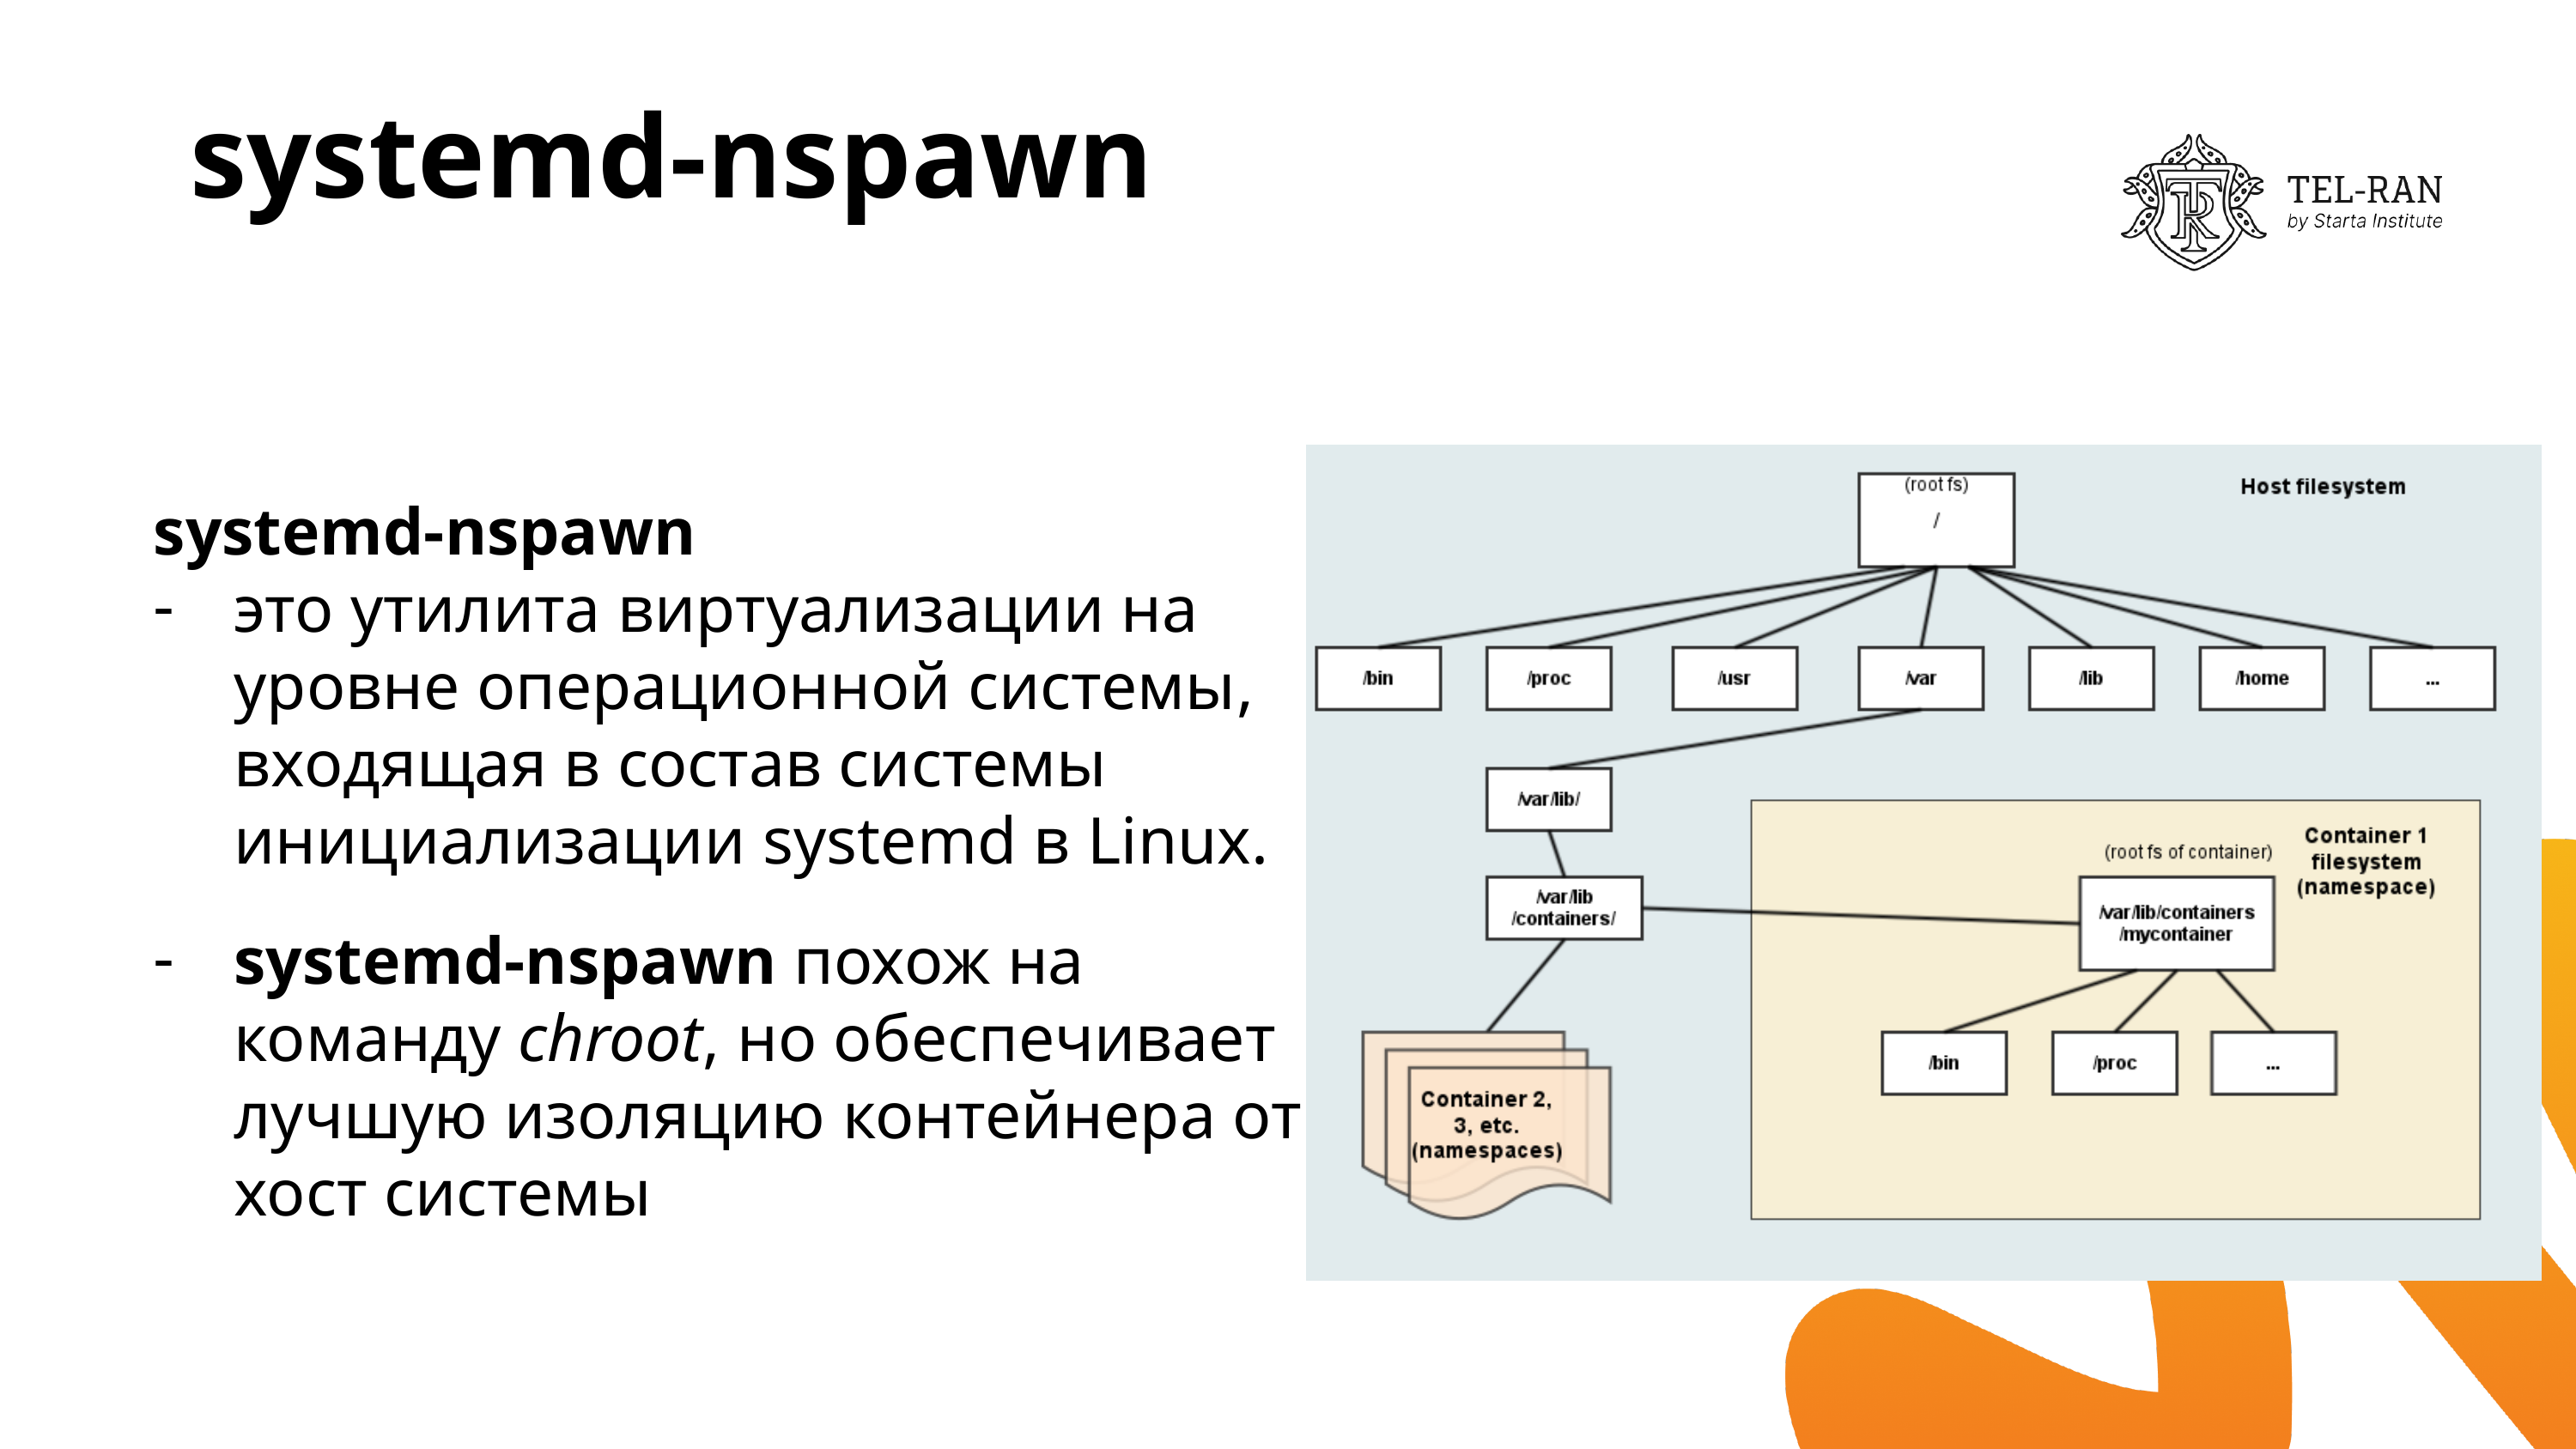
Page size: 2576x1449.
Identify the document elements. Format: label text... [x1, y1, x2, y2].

picture [1306, 445, 2576, 1449]
picture [2121, 134, 2442, 271]
title systemd-nspawn [177, 76, 2107, 358]
text_box systemd-nspawn это утилита виртуализации на уровне операционной системы, входящая в состав системы инициализации systemd в Linux. systemd-nspawn похож на команду chroot, но обеспечивает лучшую изоляцию контейнера от хост системы [141, 483, 1334, 1338]
